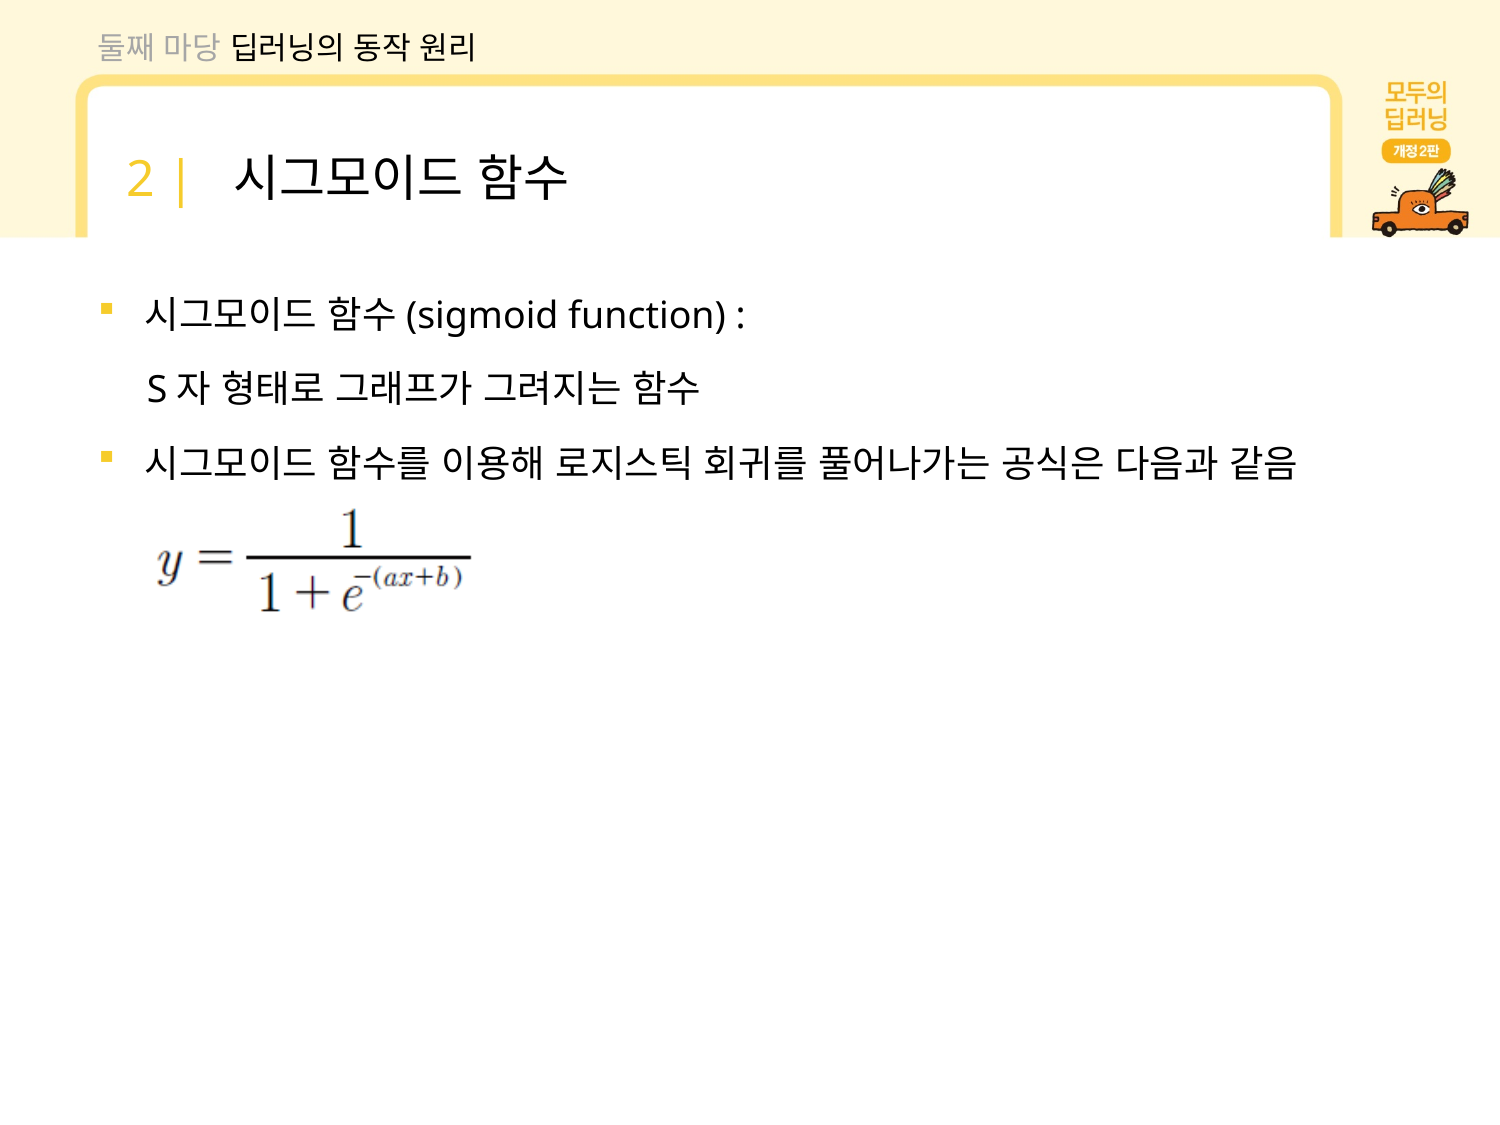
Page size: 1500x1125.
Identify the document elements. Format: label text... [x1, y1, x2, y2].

text_box 2 | 시그모이드 함수 [111, 99, 1309, 214]
text_box 둘째 마당 딥러닝의 동작 원리 [82, 0, 1133, 74]
picture [0, 0, 1500, 1125]
text_box 시그모이드 함수(sigmoid function) : S자 형태로 그래프가 그려지는 함수 시그모이드 함수를 이용해 로지스틱 회귀를 풀어나가는 공식은 다음과 같음 [83, 254, 1399, 492]
